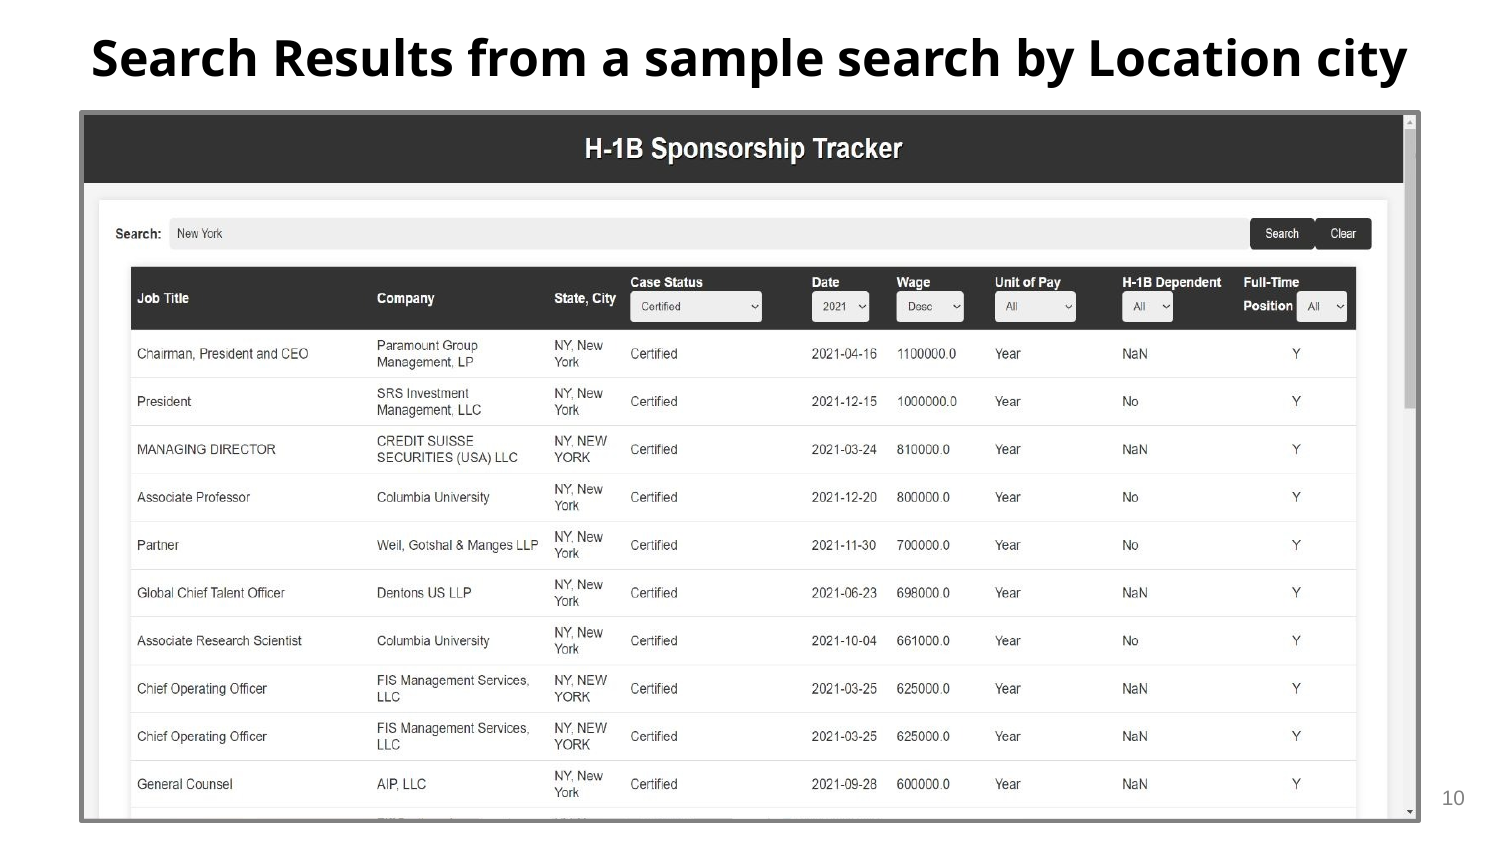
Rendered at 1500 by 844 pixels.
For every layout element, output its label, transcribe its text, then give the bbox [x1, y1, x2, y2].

picture [83, 114, 1417, 819]
title Search Results from a sample search by Location city [75, 10, 1425, 96]
slide_number ‹#› [1389, 764, 1480, 830]
